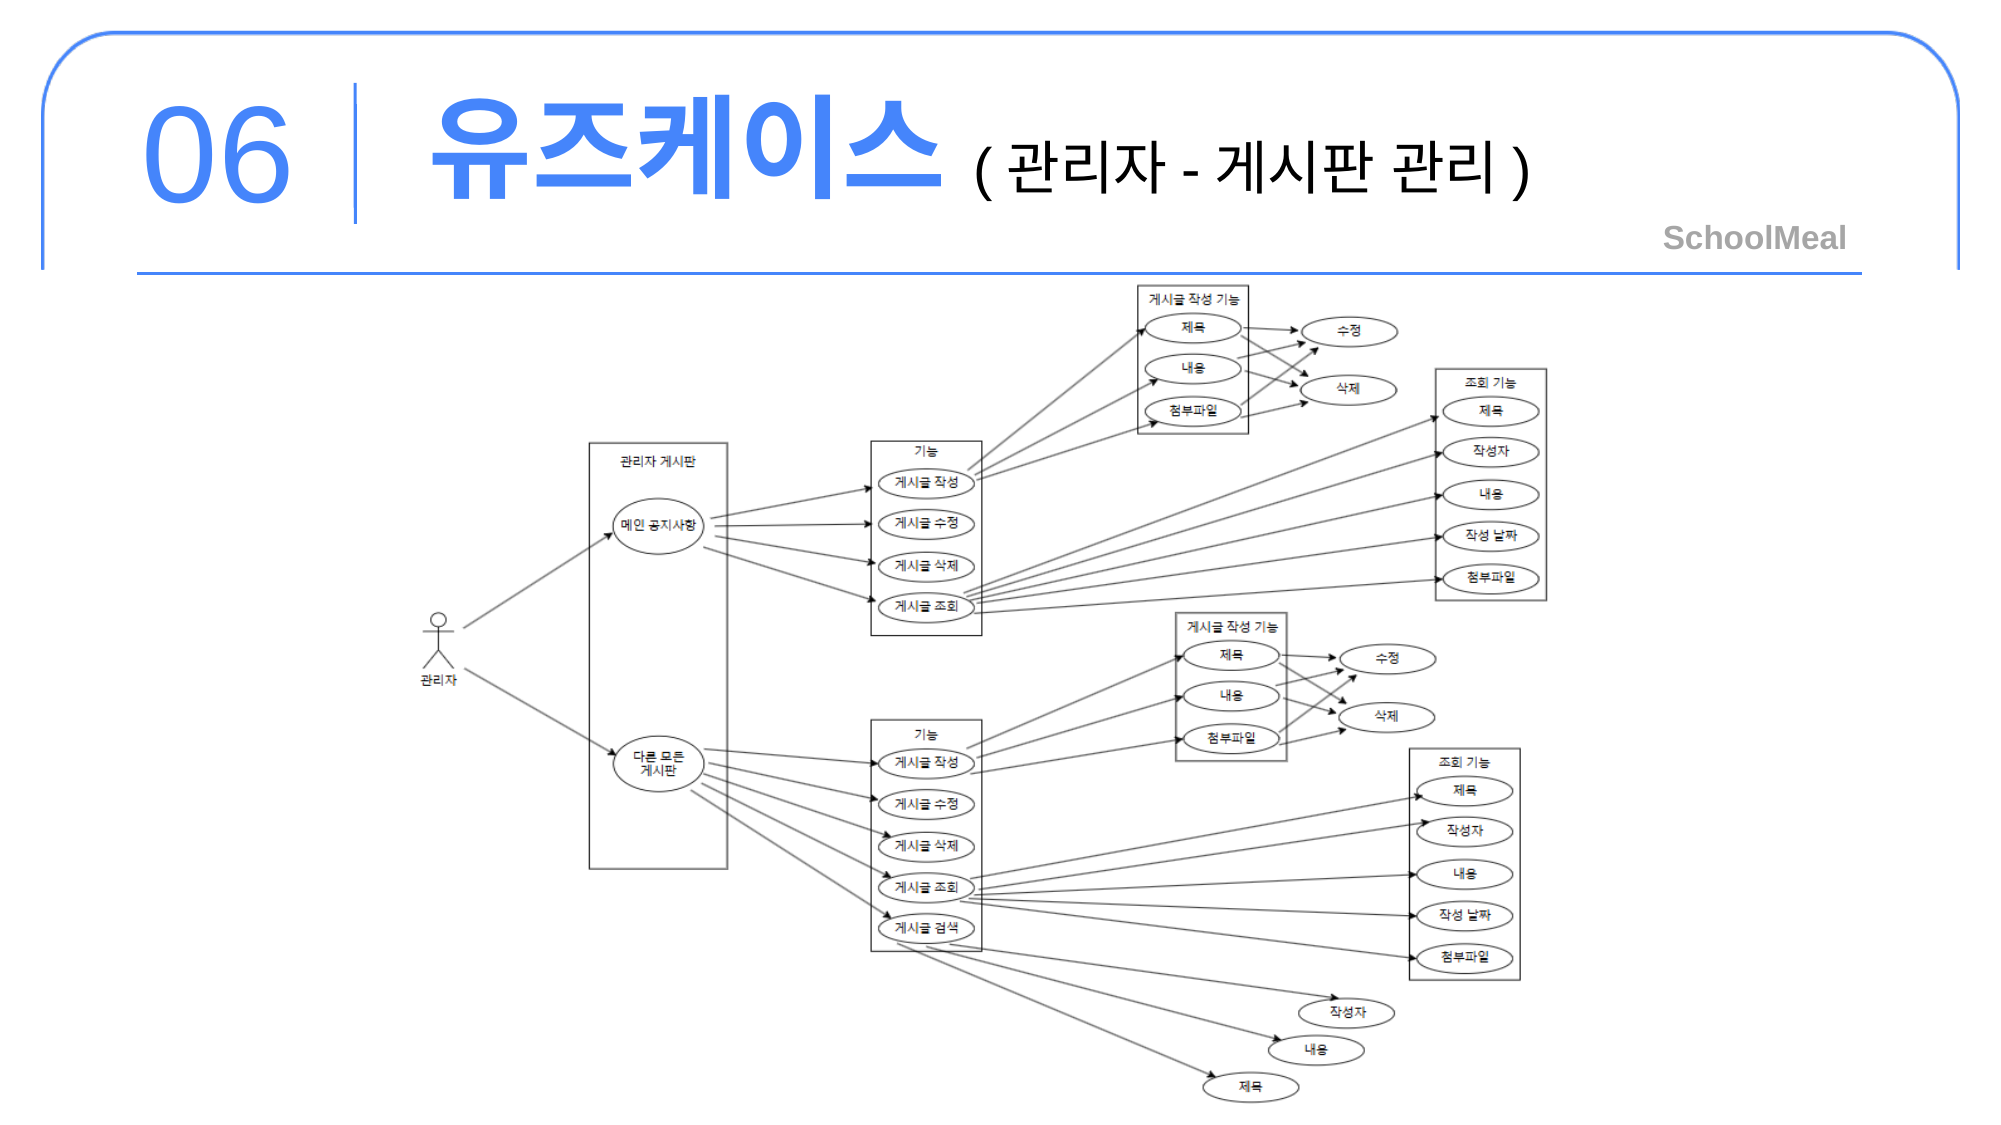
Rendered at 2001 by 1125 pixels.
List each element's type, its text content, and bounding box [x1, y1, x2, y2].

picture [43, 31, 1959, 270]
picture [405, 277, 1557, 1106]
text_box 06 [93, 57, 343, 238]
title 유즈케이스(관리자-게시판 관리) [421, 44, 1857, 263]
